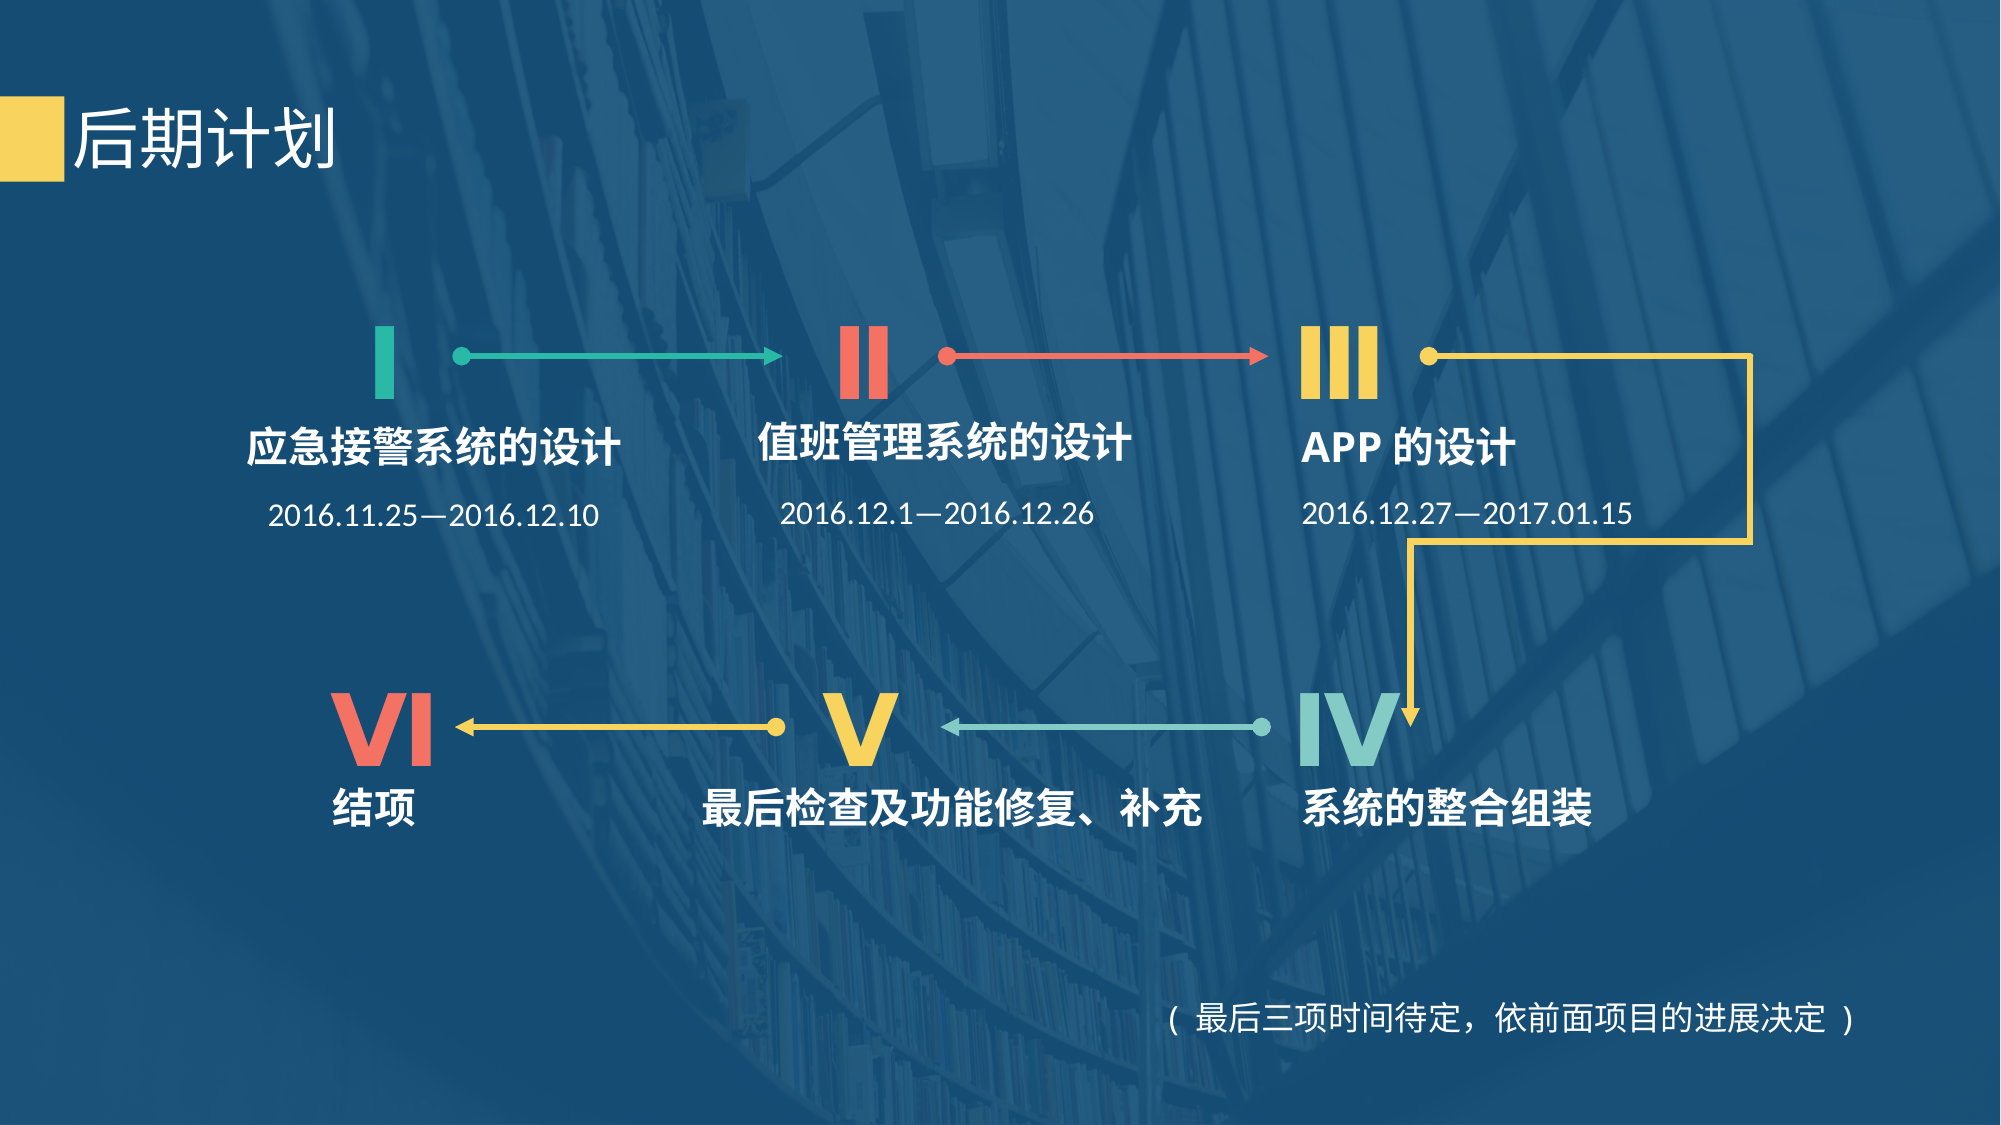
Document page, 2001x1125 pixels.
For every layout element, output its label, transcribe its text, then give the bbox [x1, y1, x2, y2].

text_box Ⅳ [1291, 666, 1402, 774]
picture [0, 0, 2001, 1125]
text_box 系统的整合组装 [1286, 774, 1684, 840]
text_box 最后检查及功能修复、补充 [687, 774, 1222, 840]
text_box 2016.12.27—2017.01.15 [1286, 471, 1394, 539]
text_box ( 最后三项时间待定，依前面项目的进展决定 ) [1153, 977, 1919, 1045]
text_box Ⅴ [822, 666, 901, 774]
text_box Ⅵ [330, 666, 441, 774]
text_box 值班管理系统的设计 [743, 408, 1159, 474]
text_box 2016.11.25—2016.12.10 [252, 473, 622, 541]
text_box Ⅰ [366, 299, 404, 413]
text_box 2016.12.1—2016.12.26 [764, 471, 1134, 539]
text_box Ⅱ [830, 299, 897, 408]
text_box 应急接警系统的设计 [232, 413, 654, 478]
text_box 结项 [318, 774, 592, 840]
text_box Ⅲ [1292, 299, 1387, 413]
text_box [1394, 371, 1766, 712]
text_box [0, 96, 341, 182]
text_box APP的设计 [1286, 413, 1394, 471]
